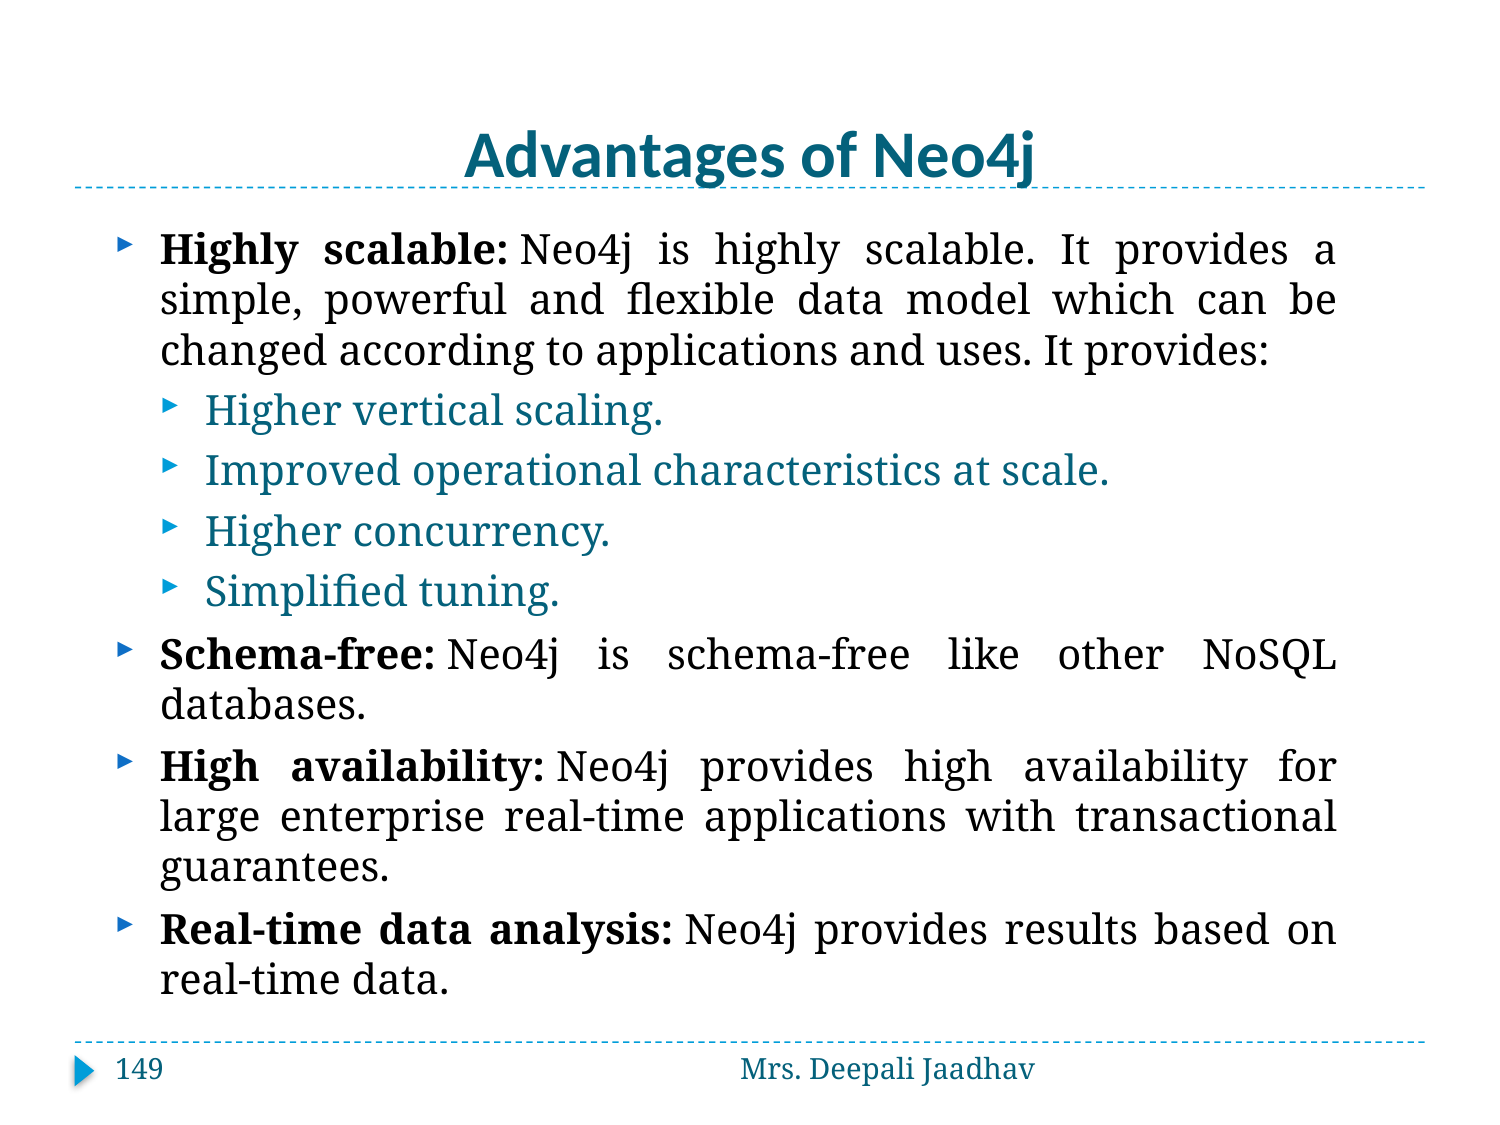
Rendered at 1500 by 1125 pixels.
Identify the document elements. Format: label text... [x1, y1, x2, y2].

footer Mrs. Deepali Jaadhav [475, 1042, 1051, 1103]
list Highly scalable: Neo4j is highly scalable. It provides a simple, powerful and flexible data model which can be changed according to applications and uses. It provides: Higher vertical scaling. Improved operational characteristics at scale. Higher concurrency. Simplified tuning. Schema-free: Neo4j is schema-free like other NoSQL databases. High availability: Neo4j provides high availability for large enterprise real-time applications with transactional guarantees. Real-time data analysis: Neo4j provides results based on real-time data. [99, 215, 1353, 964]
slide_number 149 [100, 1042, 426, 1103]
title Advantages of Neo4j [230, 90, 1272, 199]
